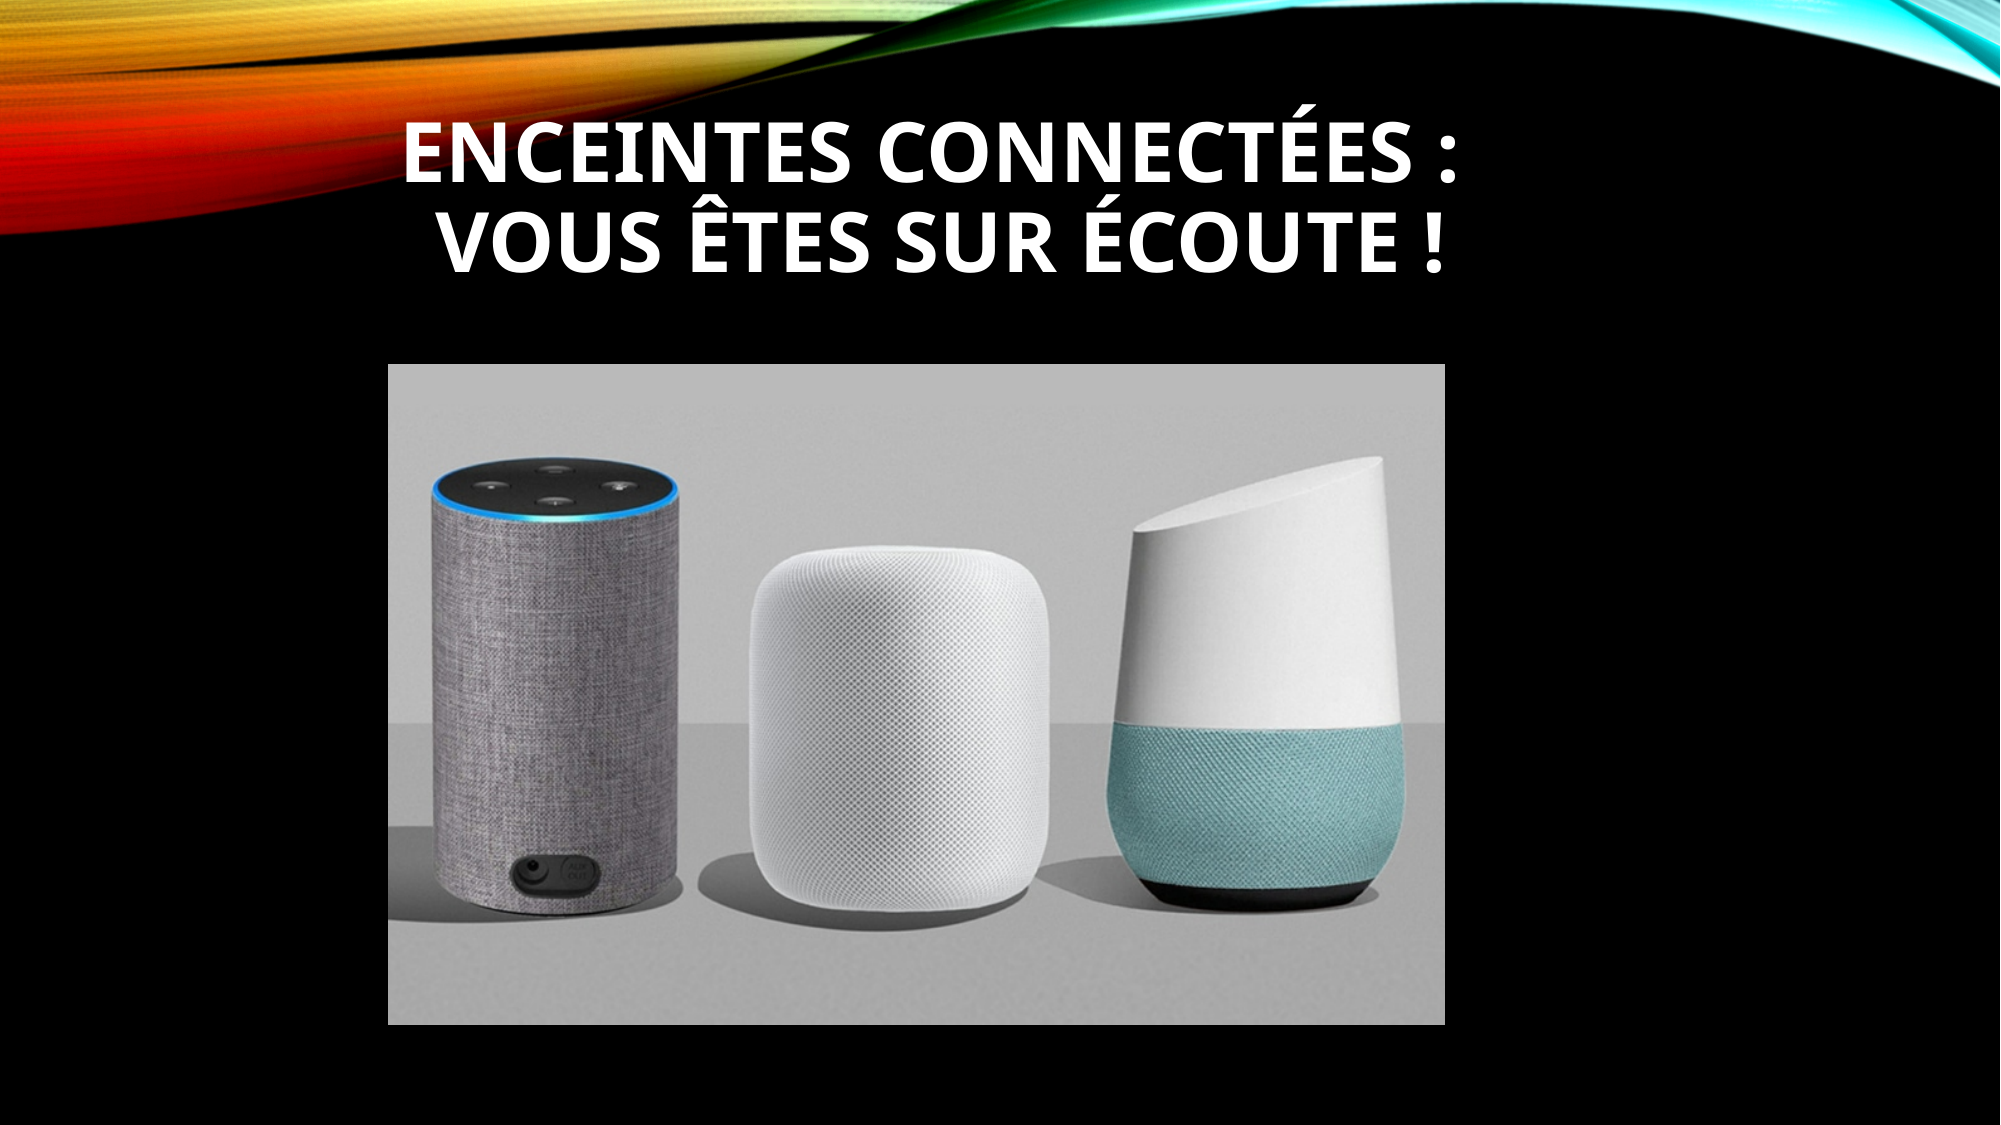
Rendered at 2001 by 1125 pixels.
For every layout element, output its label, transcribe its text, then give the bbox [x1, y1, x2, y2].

picture [0, 0, 2000, 237]
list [387, 364, 1445, 1025]
title Enceintes connectées : vous êtes sur écoute ! [0, 94, 1945, 307]
